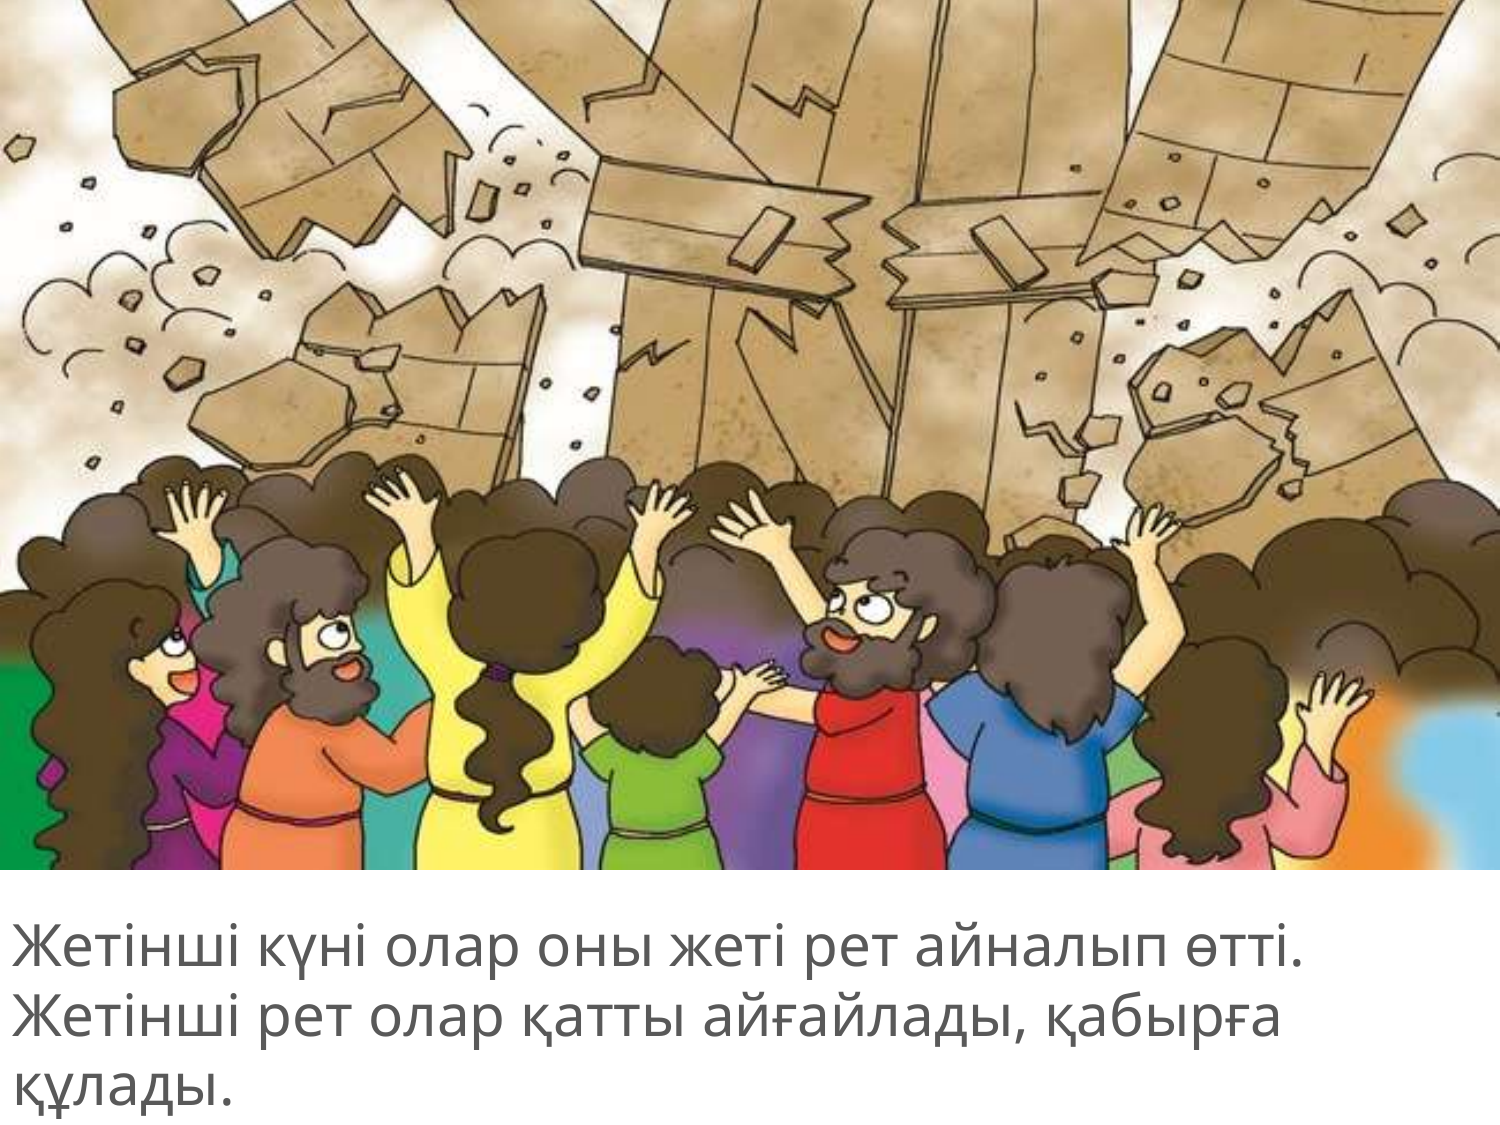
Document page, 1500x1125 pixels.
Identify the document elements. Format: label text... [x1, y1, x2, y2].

picture [0, 0, 1500, 870]
text_box Жетінші күні олар оны жеті рет айналып өтті. Жетінші рет олар қатты айғайлады, қабырға құлады. [0, 900, 1483, 1125]
